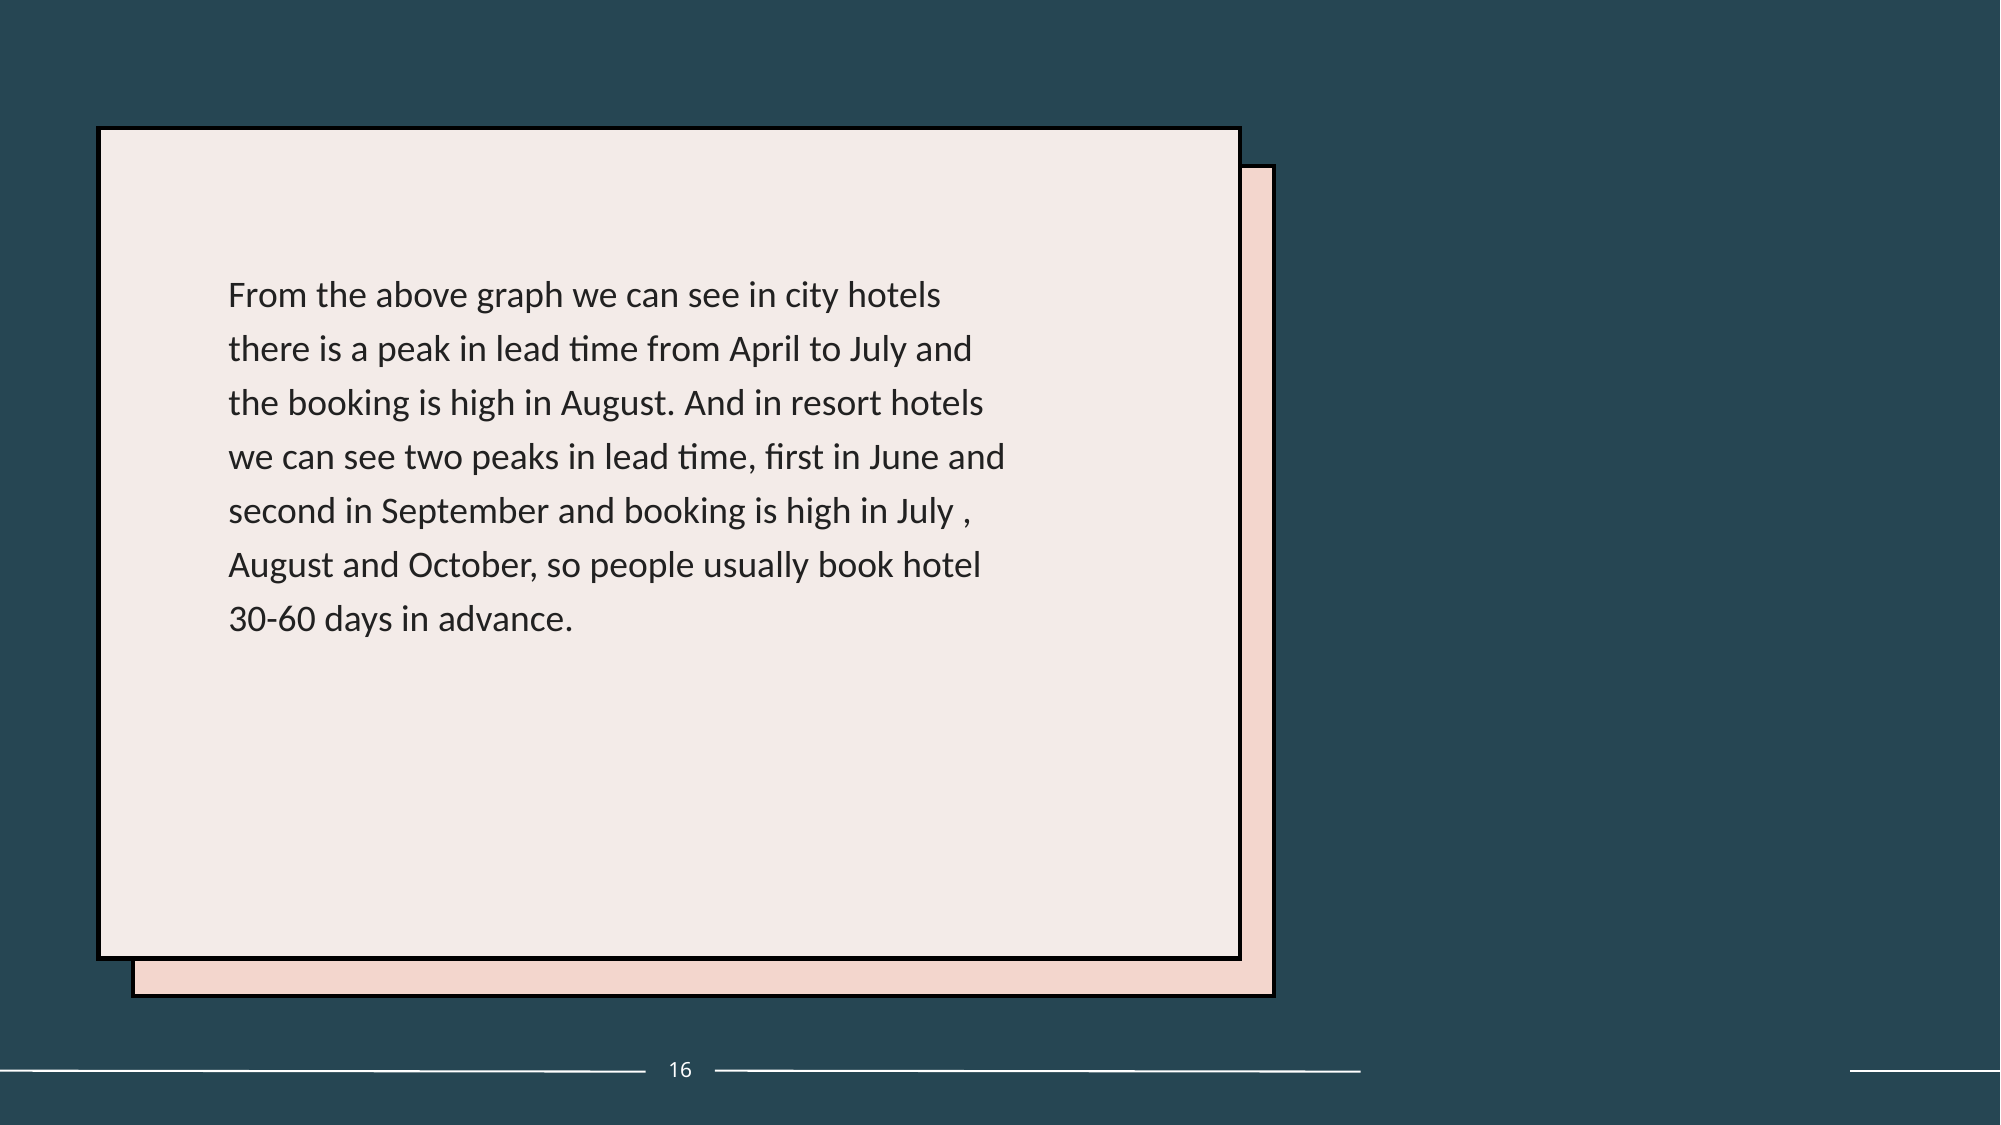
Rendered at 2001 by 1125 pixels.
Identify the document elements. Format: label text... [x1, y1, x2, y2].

slide_number 16 [650, 1050, 710, 1091]
list From the above graph we can see in city hotels there is a peak in lead time from April to July and the booking is high in August. And in resort hotels we can see two peaks in lead time, first in June and second in September and booking is high in July , August and October, so people usually book hotel 30-60 days in advance. [204, 253, 1027, 837]
